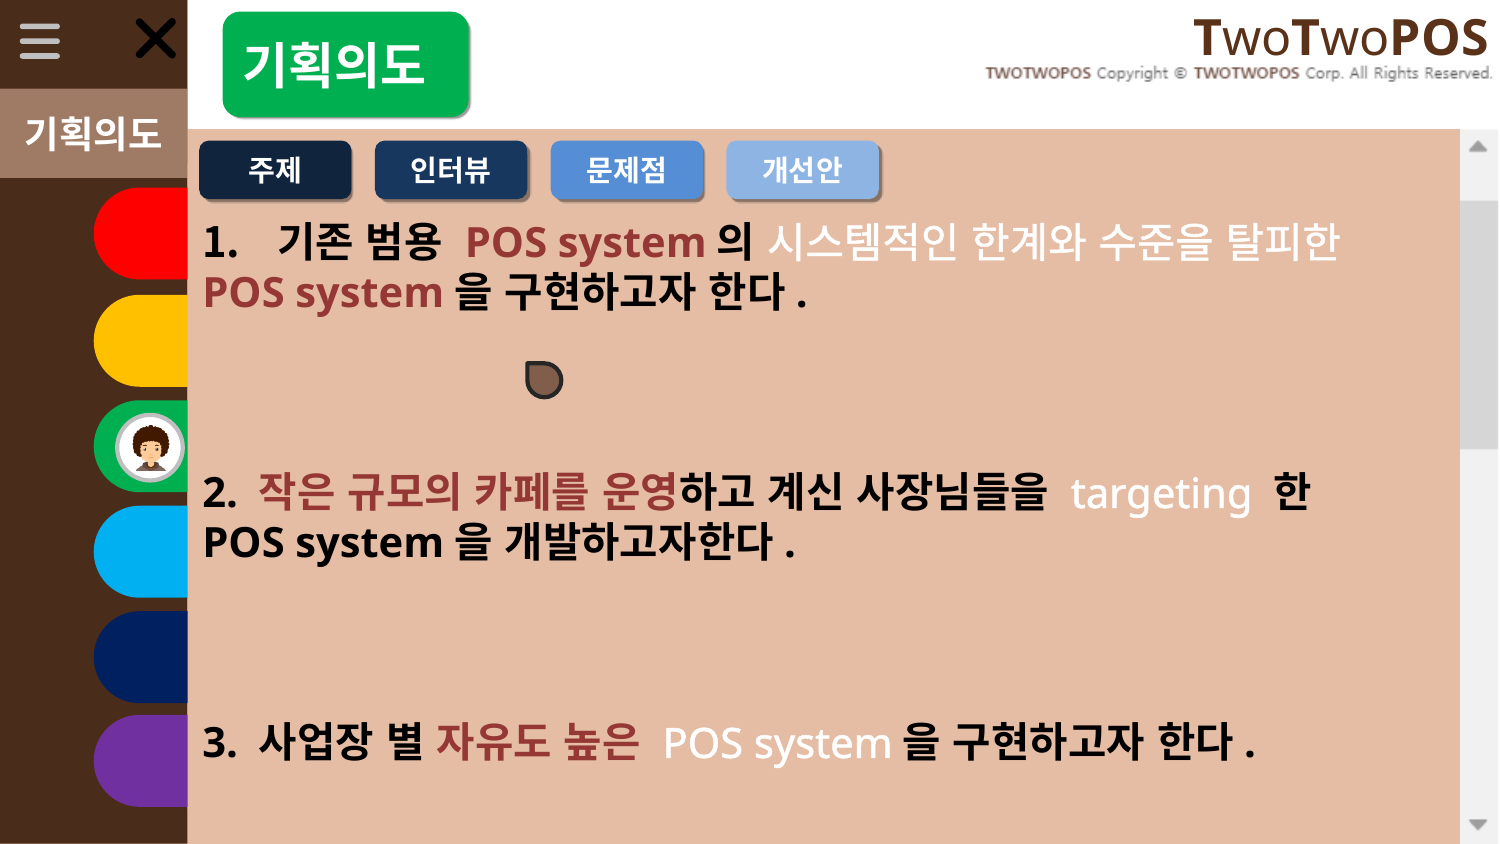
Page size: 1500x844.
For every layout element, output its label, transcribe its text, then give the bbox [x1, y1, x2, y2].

text_box [91, 503, 187, 600]
text_box [0, 180, 190, 844]
text_box [190, 72, 1500, 128]
text_box 기획의도 [0, 86, 190, 180]
text_box [91, 712, 187, 809]
text_box 기획의도 [220, 9, 471, 120]
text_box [116, 414, 183, 481]
text_box [91, 609, 187, 706]
text_box [17, 51, 62, 61]
text_box TwoTwoPOS [187, 0, 1500, 72]
text_box [17, 21, 62, 32]
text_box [128, 11, 183, 66]
text_box [0, 0, 190, 86]
text_box 기존 범용 POS system의 시스템적인 한계와 수준을 탈피한 POS system을 구현하고자 한다. 2. 작은 규모의 카페를 운영하고 계신 사장님들을 targeting 한 POS system을 개발하고자한다. 3. 사업장 별 자유도 높은 POS system을 구현하고자 한다. [187, 128, 1459, 824]
text_box [91, 398, 187, 495]
text_box [91, 292, 187, 389]
picture [979, 58, 1500, 91]
picture [1460, 128, 1500, 844]
text_box 주제 [197, 138, 354, 202]
text_box 문제점 [548, 138, 706, 202]
text_box 개선안 [724, 138, 881, 202]
text_box [525, 361, 564, 400]
text_box 인터뷰 [372, 138, 530, 202]
text_box [17, 36, 62, 47]
text_box [91, 185, 187, 282]
